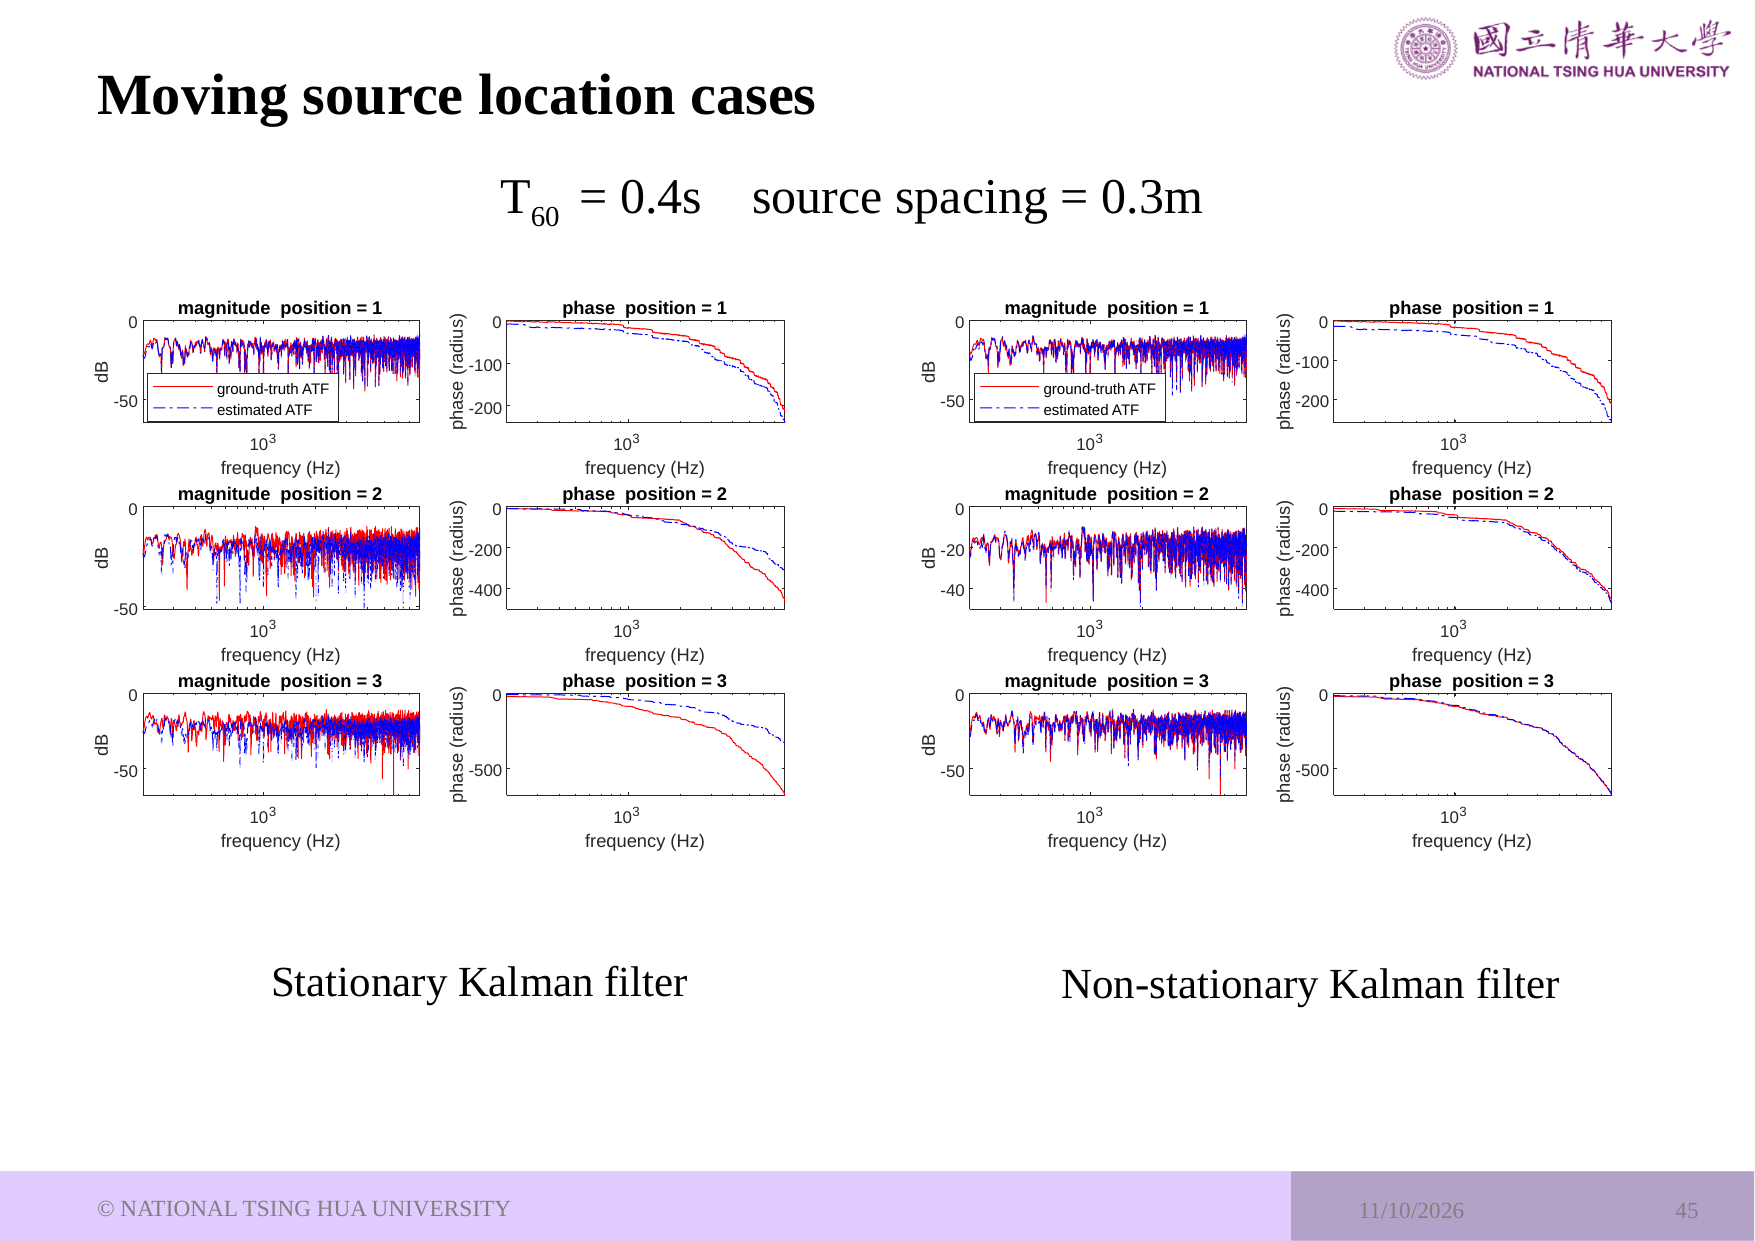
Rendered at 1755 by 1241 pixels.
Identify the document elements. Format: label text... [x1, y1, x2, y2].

text_box Non-stationary Kalman filter [1046, 948, 1575, 1015]
picture [34, 264, 1689, 885]
title Moving source location cases [82, 32, 1251, 137]
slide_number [1343, 1180, 1551, 1239]
picture [0, 1171, 1291, 1241]
text_box Stationary Kalman filter [256, 946, 703, 1013]
footer © NATIONAL TSING HUA UNIVERSITY [82, 1177, 562, 1236]
picture [1388, 2, 1755, 95]
text_box T60 = 0.4s source spacing = 0.3m [485, 156, 1219, 240]
slide_number 45 [1577, 1180, 1714, 1239]
